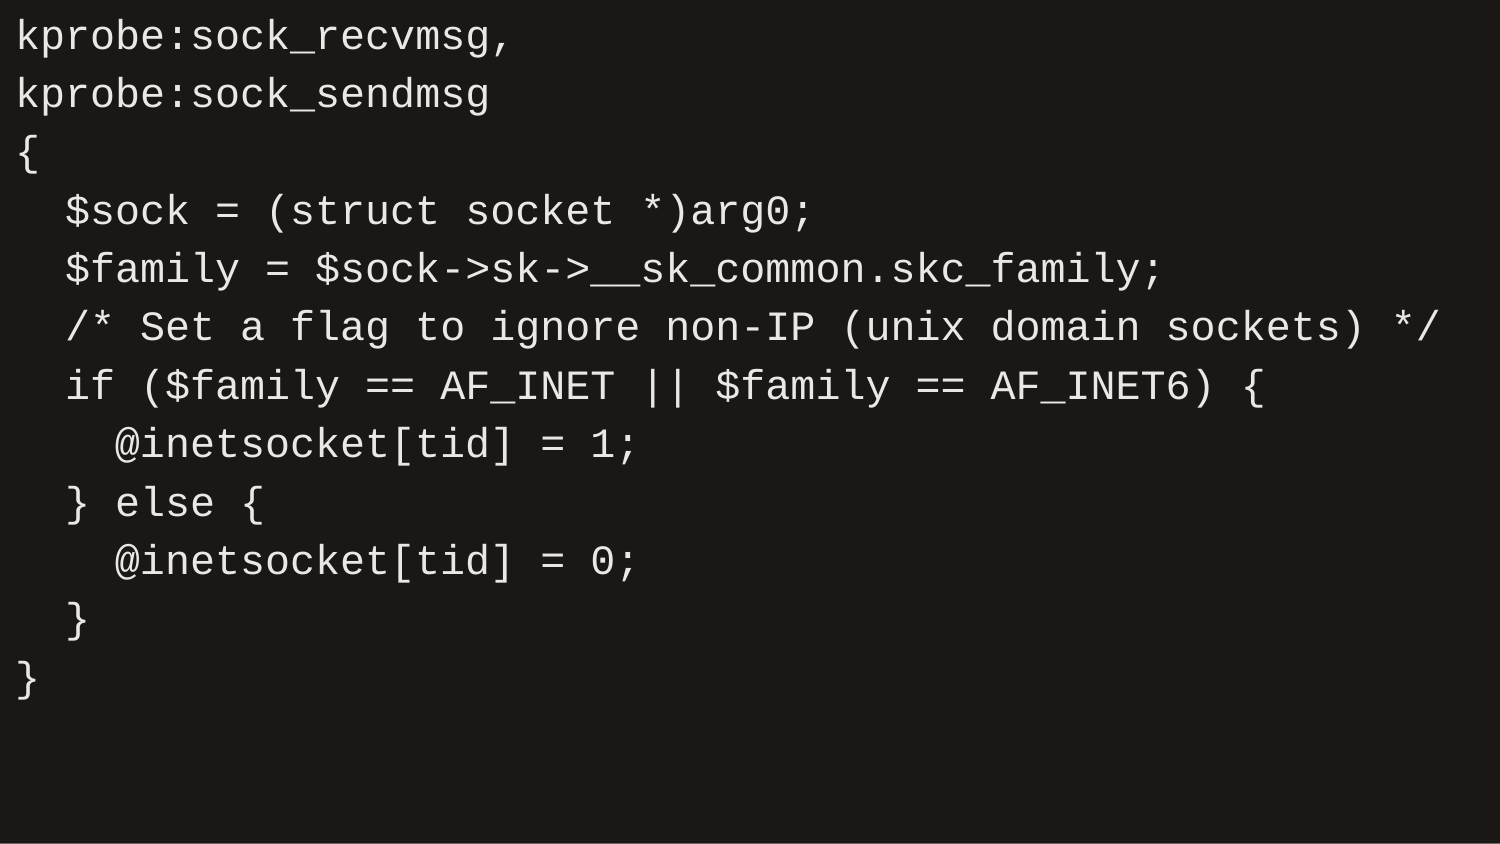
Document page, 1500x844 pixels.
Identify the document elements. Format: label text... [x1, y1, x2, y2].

list kprobe:sock_recvmsg, kprobe:sock_sendmsg { $sock = (struct socket *)arg0; $family = $sock->sk->__sk_common.skc_family; /* Set a flag to ignore non-IP (unix domain sockets) */ if ($family == AF_INET || $family == AF_INET6) { @inetsocket[tid] = 1; } else { @inetsocket[tid] = 0; } } [0, 0, 1500, 844]
